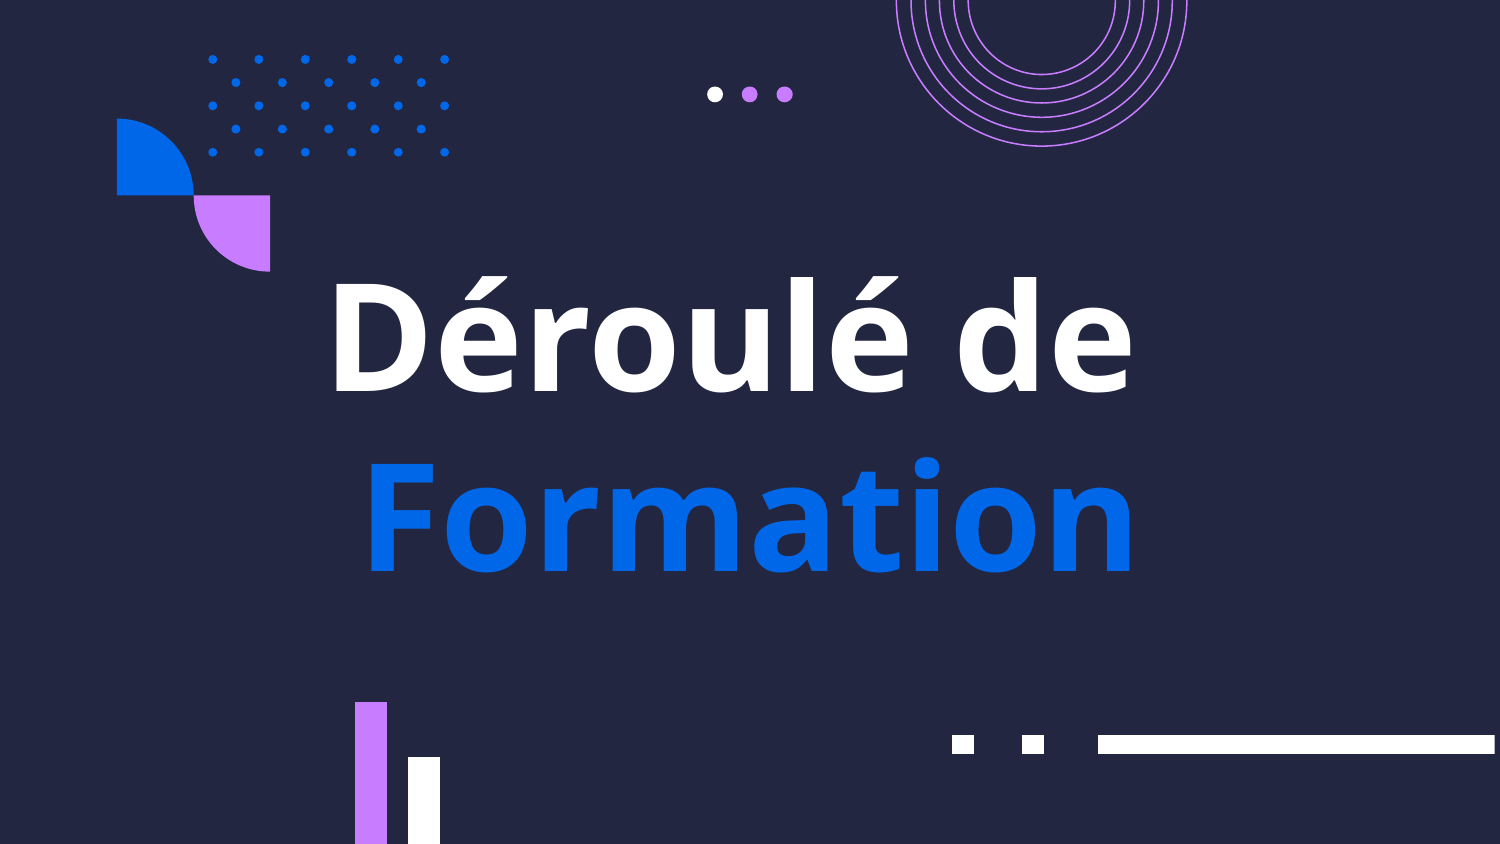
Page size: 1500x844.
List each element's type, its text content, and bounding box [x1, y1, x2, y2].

title Déroulé de Formation [274, 206, 1226, 637]
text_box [116, 118, 271, 272]
